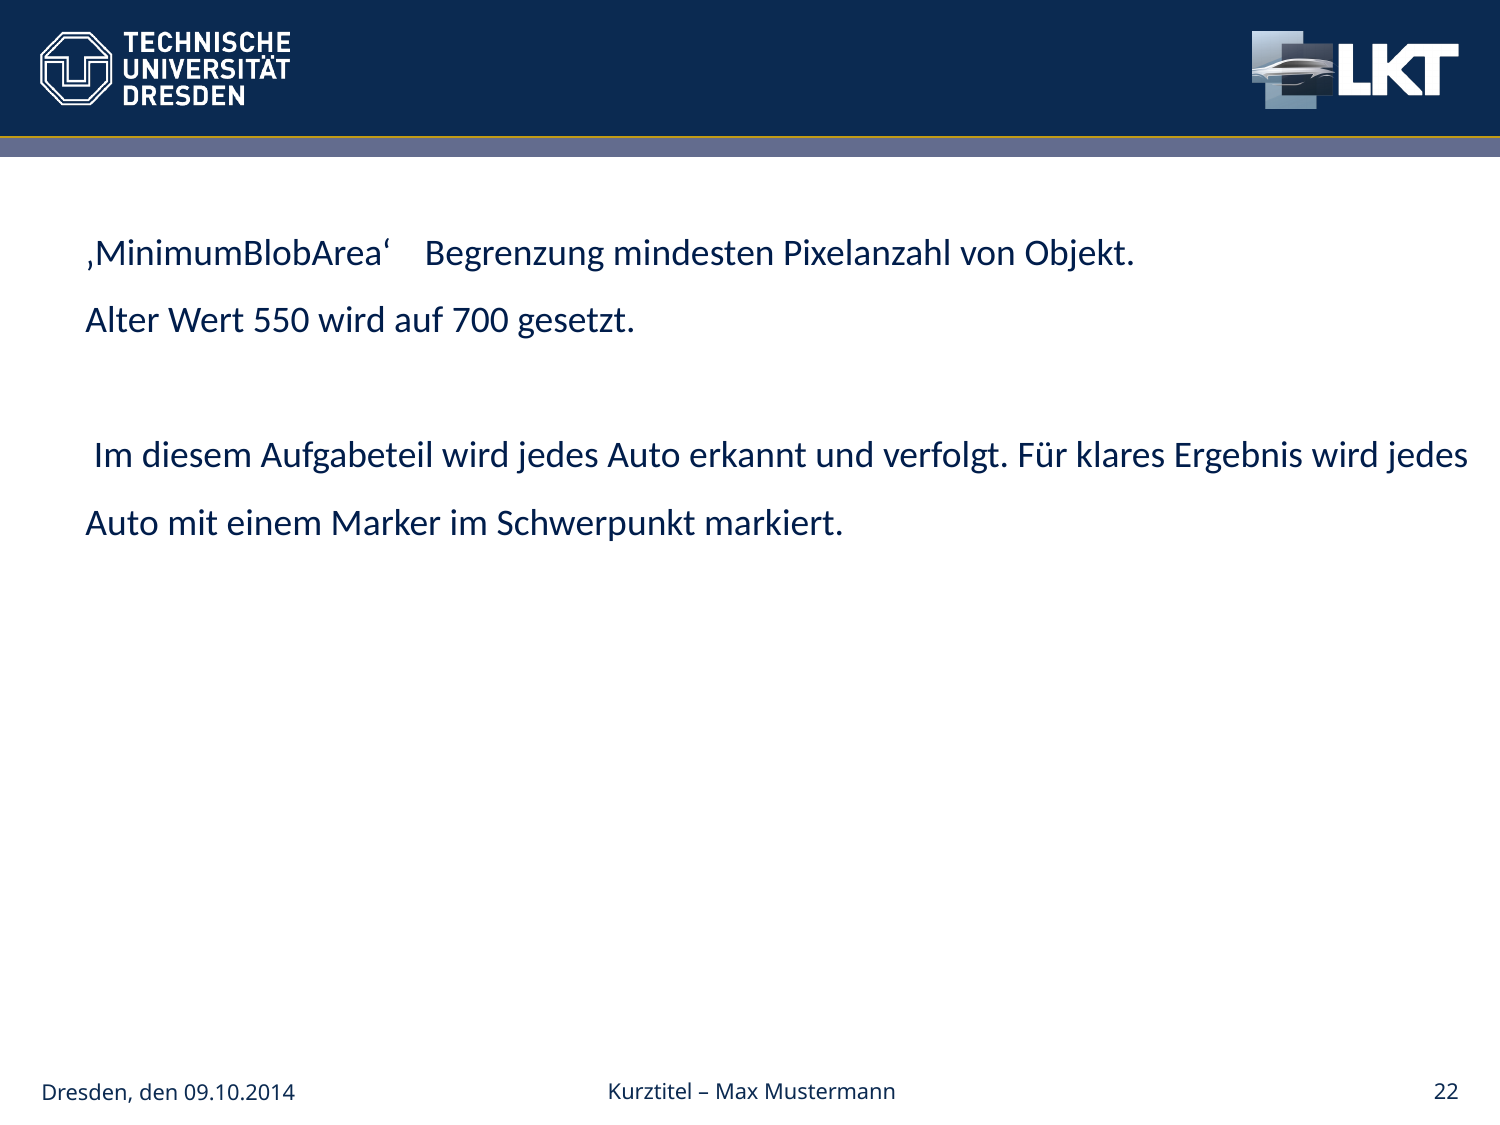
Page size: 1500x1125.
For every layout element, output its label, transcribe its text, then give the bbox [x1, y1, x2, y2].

picture [1252, 31, 1459, 109]
picture [39, 31, 290, 106]
text_box ‚MinimumBlobArea‘ Begrenzung mindesten Pixelanzahl von Objekt. Alter Wert 550 wird auf 700 gesetzt. Im diesem Aufgabeteil wird jedes Auto erkannt und verfolgt. Für klares Ergebnis wird jedes Auto mit einem Marker im Schwerpunkt markiert. [70, 197, 1500, 1125]
